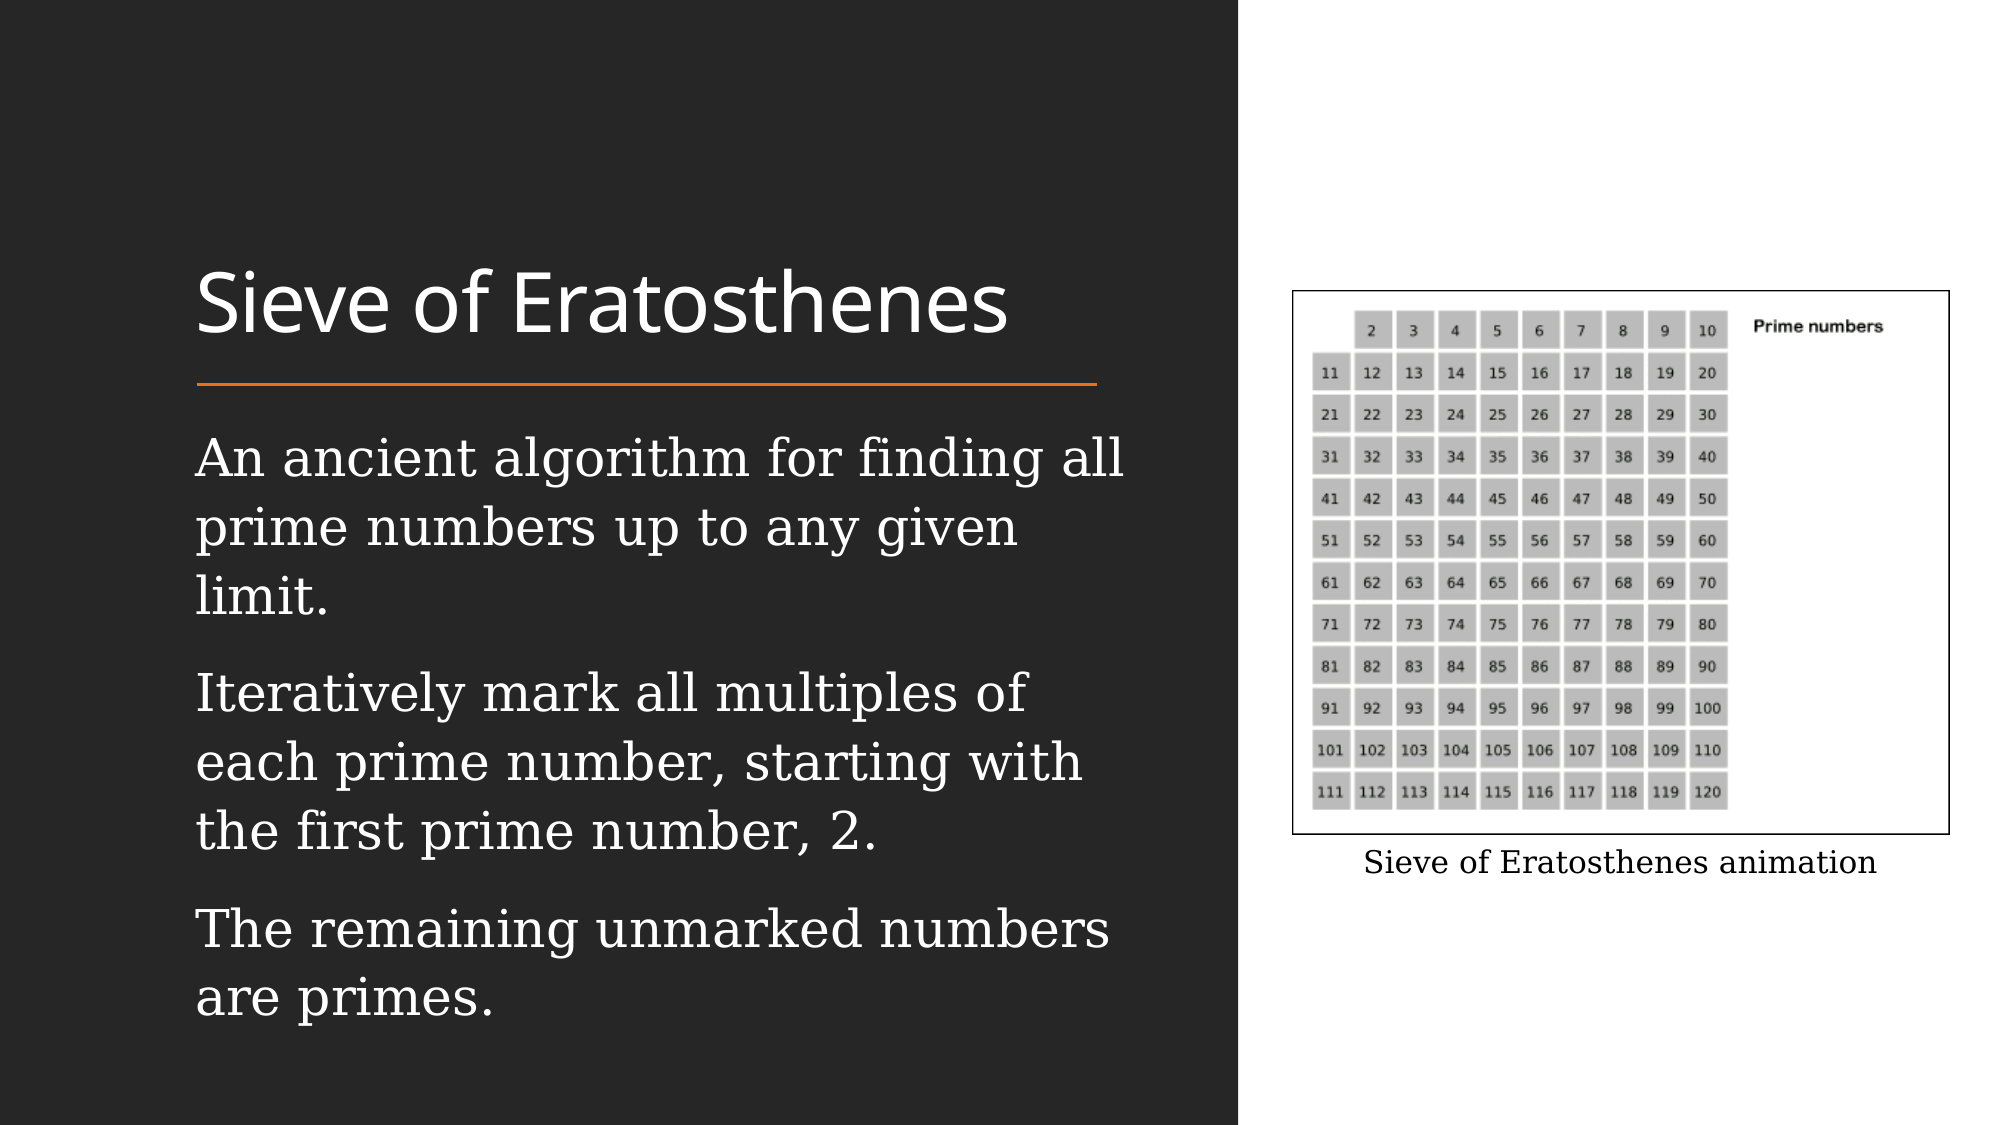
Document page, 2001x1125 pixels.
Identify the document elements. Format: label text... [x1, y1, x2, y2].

picture [1291, 289, 1950, 836]
text_box [0, 0, 1239, 1125]
list An ancient algorithm for finding all prime numbers up to any given limit. Iteratively mark all multiples of each prime number, starting with the first prime number, 2. The remaining unmarked numbers are primes. [180, 410, 1161, 967]
title Sieve of Eratosthenes [180, 84, 1161, 359]
text_box [1239, 0, 2000, 1125]
text_box Sieve of Eratosthenes animation [1292, 843, 1950, 887]
